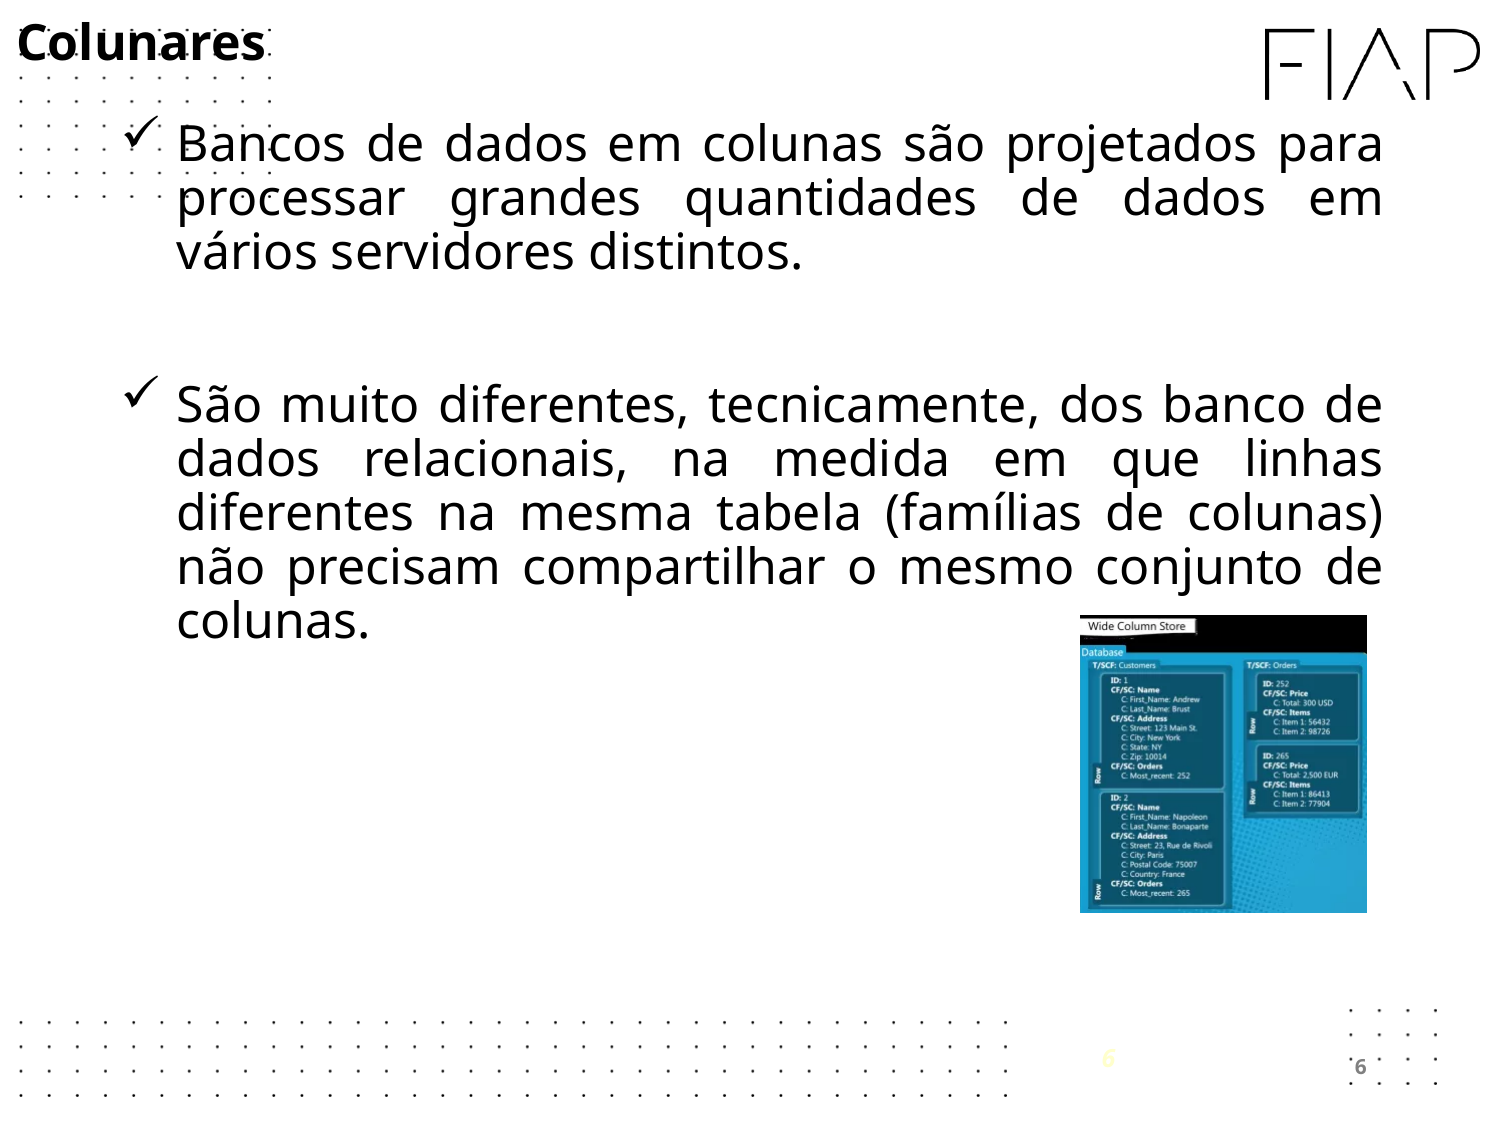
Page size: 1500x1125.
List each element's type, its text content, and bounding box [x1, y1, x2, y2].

picture [1265, 28, 1480, 100]
text_box Colunares [1, 3, 811, 79]
list Bancos de dados em colunas são projetados para processar grandes quantidades de dados em vários servidores distintos. São muito diferentes, tecnicamente, dos banco de dados relacionais, na medida em que linhas diferentes na mesma tabela (famílias de colunas) não precisam compartilhar o mesmo conjunto de colunas. [49, 111, 1400, 879]
picture [1344, 1007, 1437, 1085]
picture [1363, 783, 1367, 801]
picture [19, 1019, 1007, 1097]
picture [1080, 615, 1367, 914]
picture [19, 79, 271, 198]
